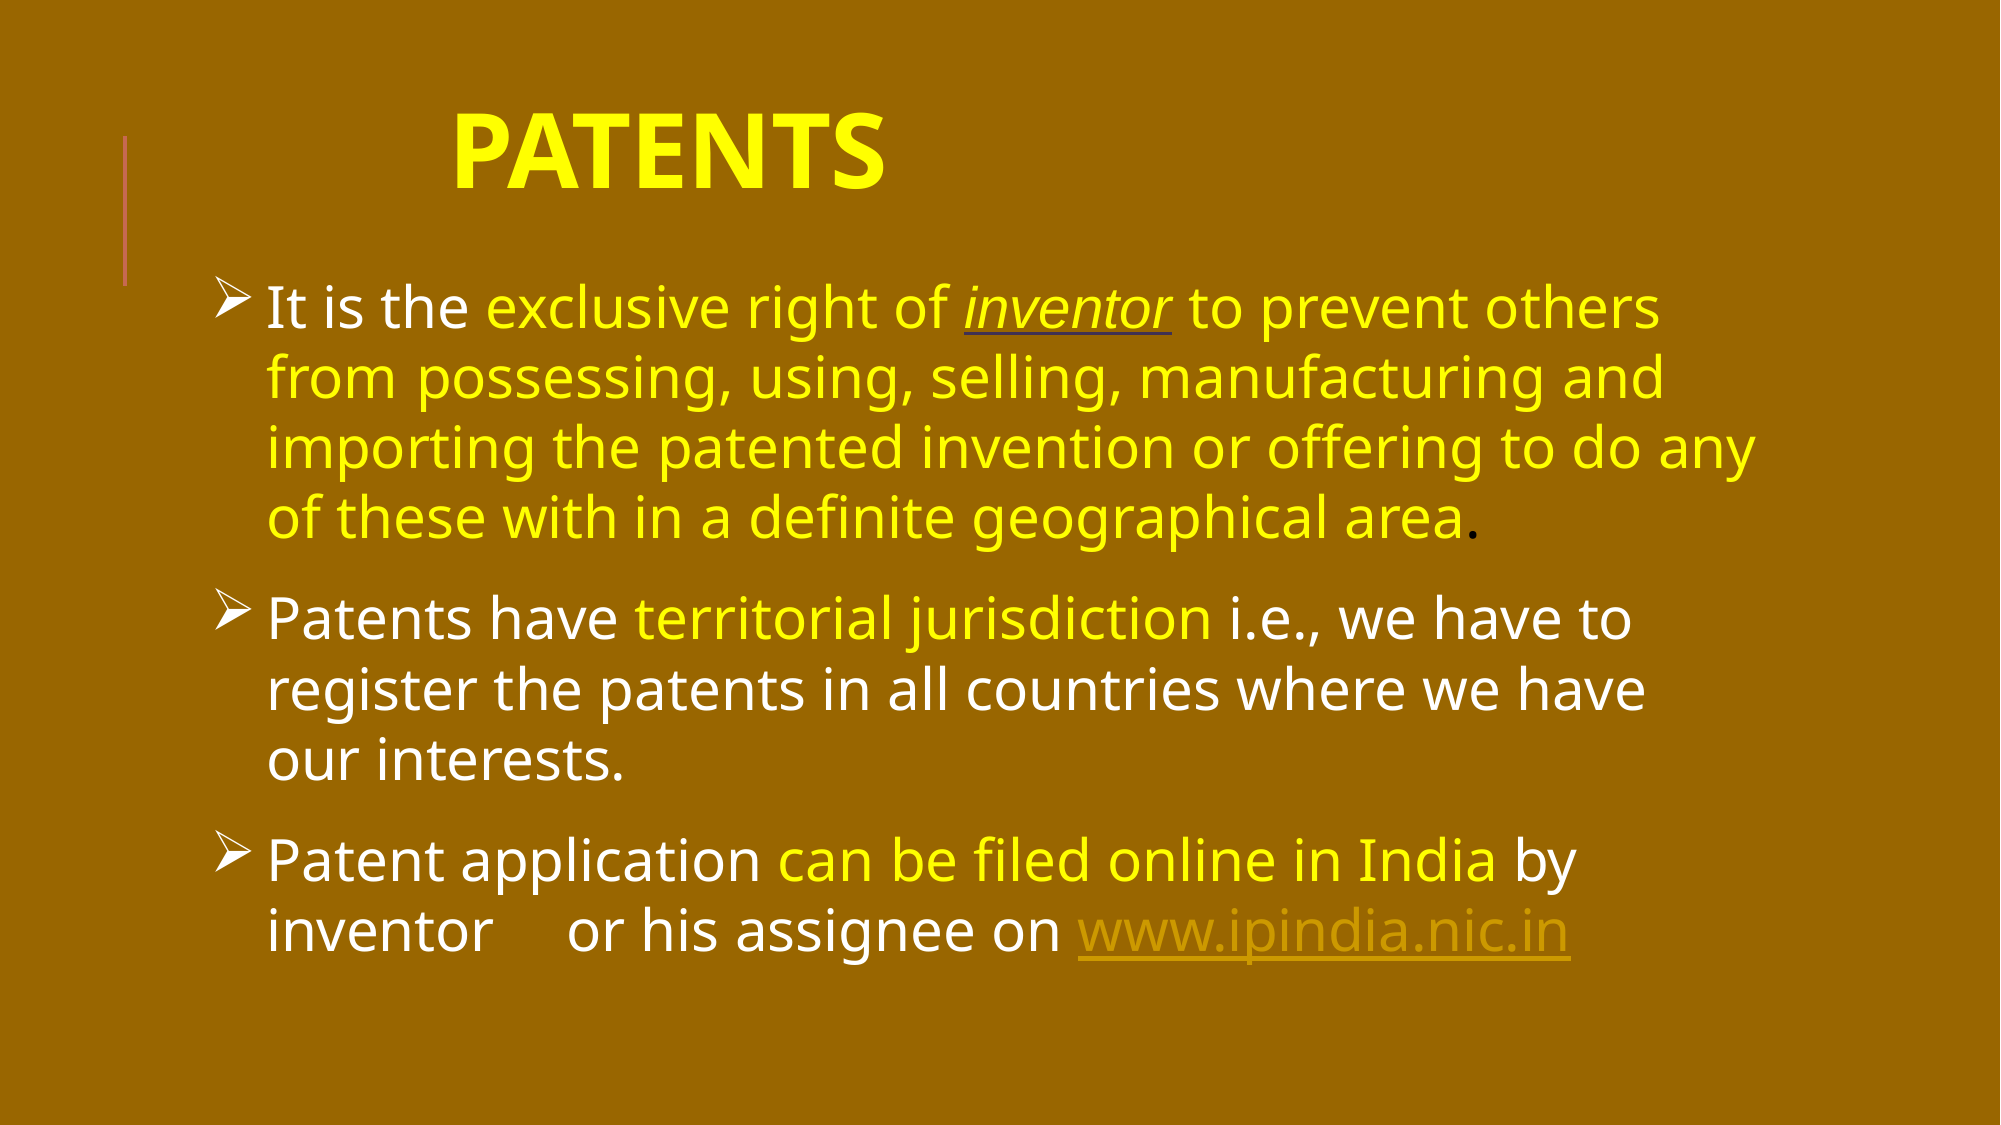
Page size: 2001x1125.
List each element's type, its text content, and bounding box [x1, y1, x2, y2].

title PATENTS [433, 70, 1739, 248]
list It is the exclusive right of inventor to prevent others from possessing, using, selling, manufacturing and importing the patented invention or offering to do any of these with in a definite geographical area. Patents have territorial jurisdiction i.e., we have to register the patents in all countries where we have our interests. Patent application can be filed online in India by inventor or his assignee on www.ipindia.nic.in [117, 267, 1840, 973]
